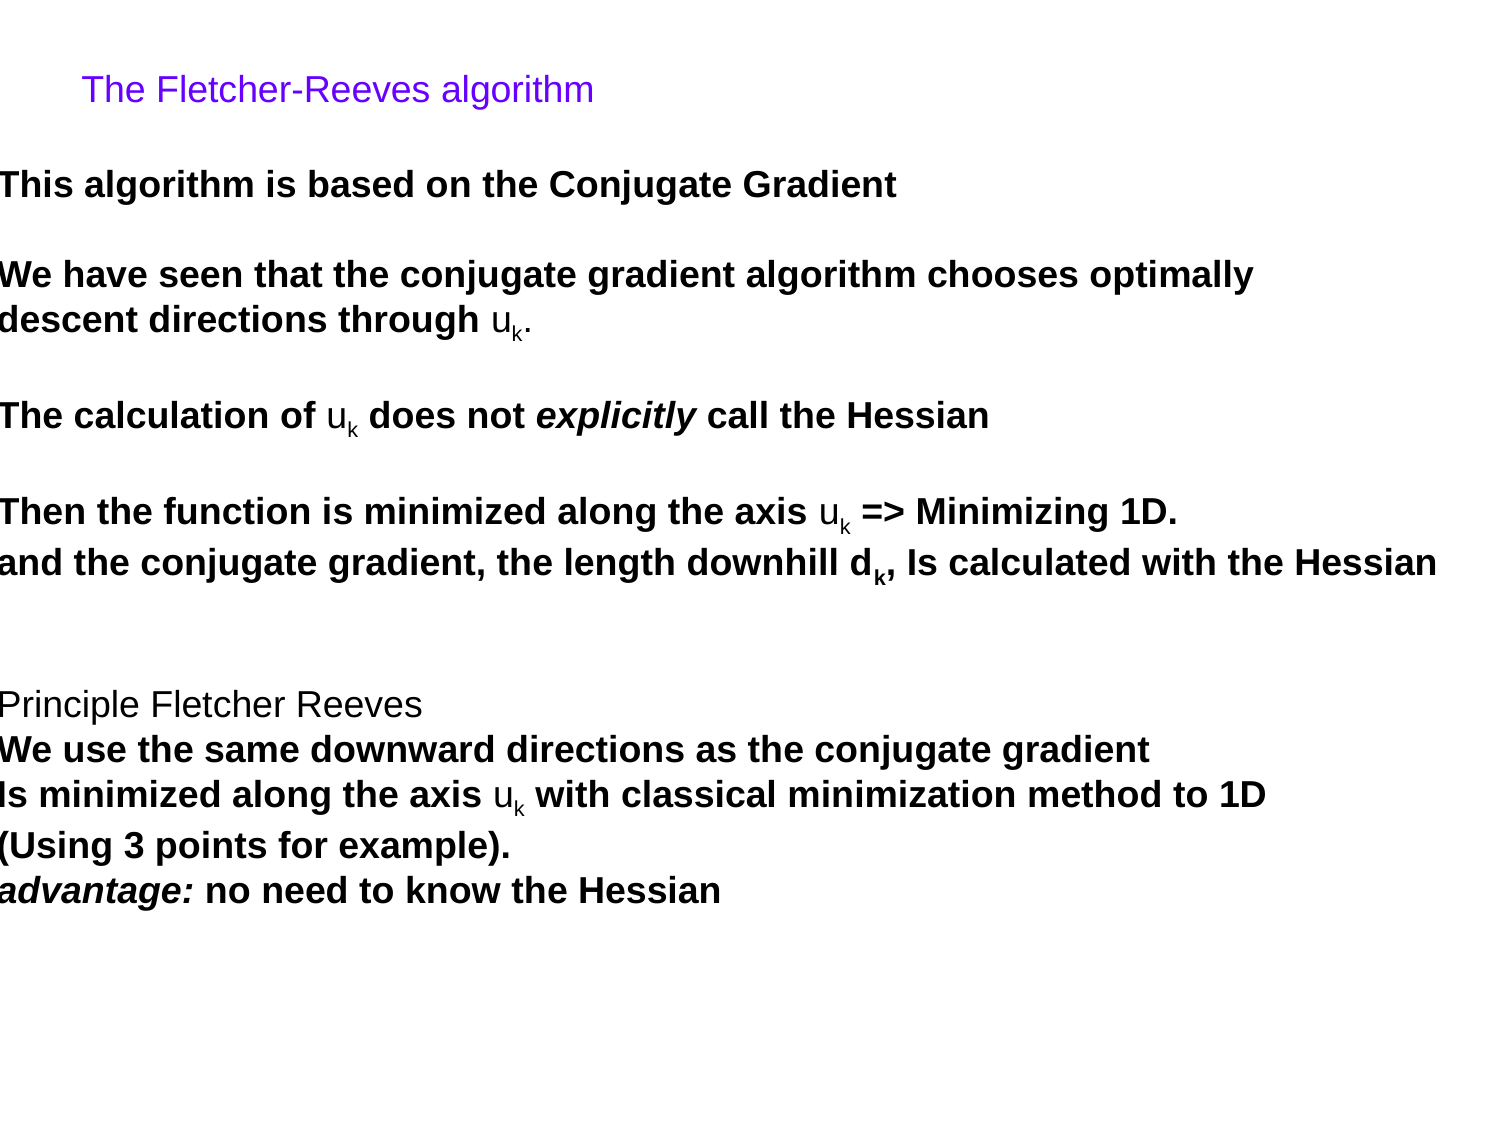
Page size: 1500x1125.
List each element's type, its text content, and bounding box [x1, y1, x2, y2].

text_box The Fletcher-Reeves algorithm [66, 57, 611, 119]
text_box This algorithm is based on the Conjugate Gradient We have seen that the conjugate gradient algorithm chooses optimally descent directions through uk. The calculation of uk does not explicitly call the Hessian Then the function is minimized along the axis uk => Minimizing 1D. and the conjugate gradient, the length downhill dk, Is calculated with the Hessian Principle Fletcher Reeves We use the same downward directions as the conjugate gradient Is minimized along the axis uk with classical minimization method to 1D (Using 3 points for example). advantage: no need to know the Hessian [0, 152, 1453, 919]
